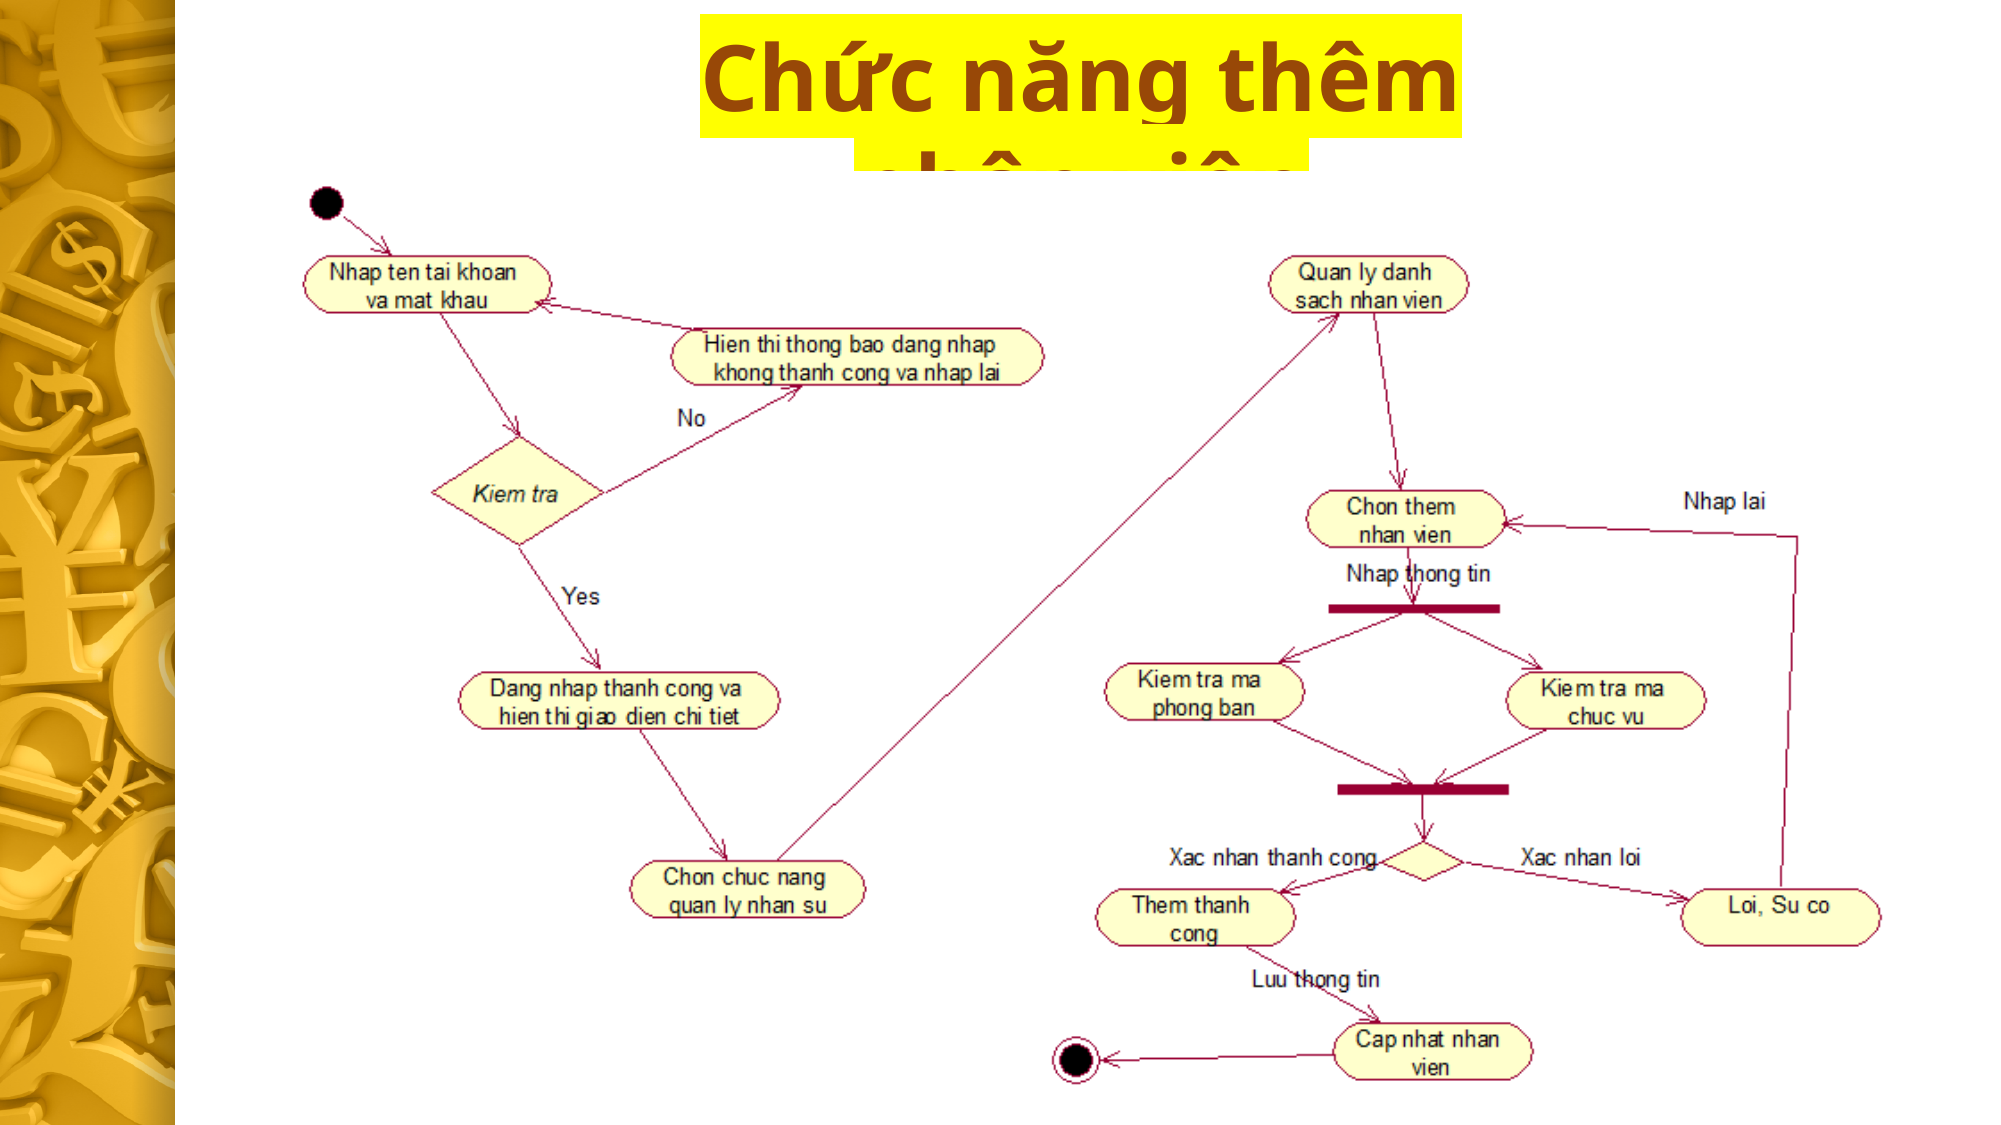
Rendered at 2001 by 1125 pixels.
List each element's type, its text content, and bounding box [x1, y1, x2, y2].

picture [0, 0, 175, 1125]
text_box Chức năng thêm nhân viên [575, 12, 1588, 171]
picture [262, 171, 1975, 1125]
